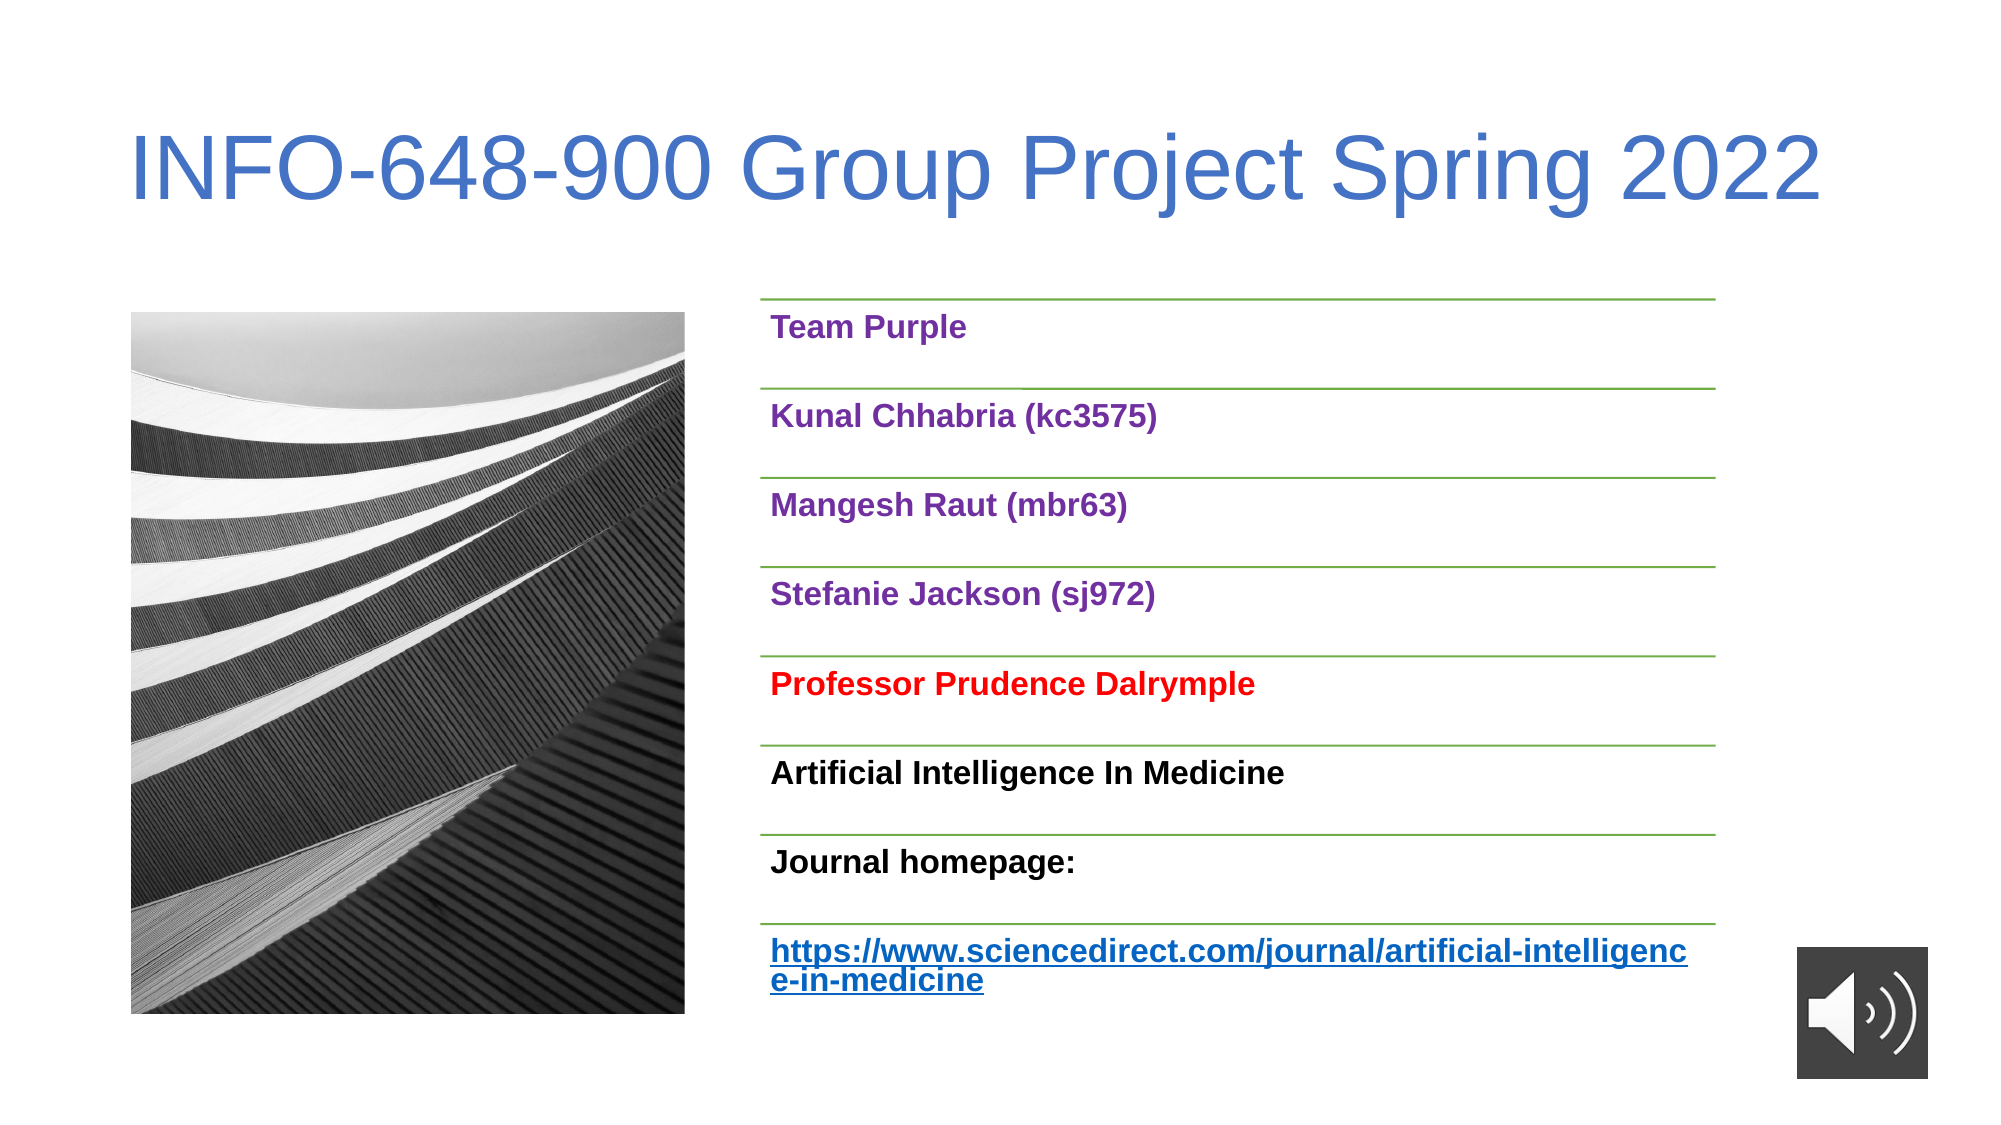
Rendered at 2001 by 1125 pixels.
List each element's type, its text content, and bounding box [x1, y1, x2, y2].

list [760, 299, 1716, 1014]
picture [1795, 946, 1930, 1080]
picture [131, 312, 685, 1014]
title INFO-648-900 Group Project Spring 2022 [113, 59, 1863, 280]
